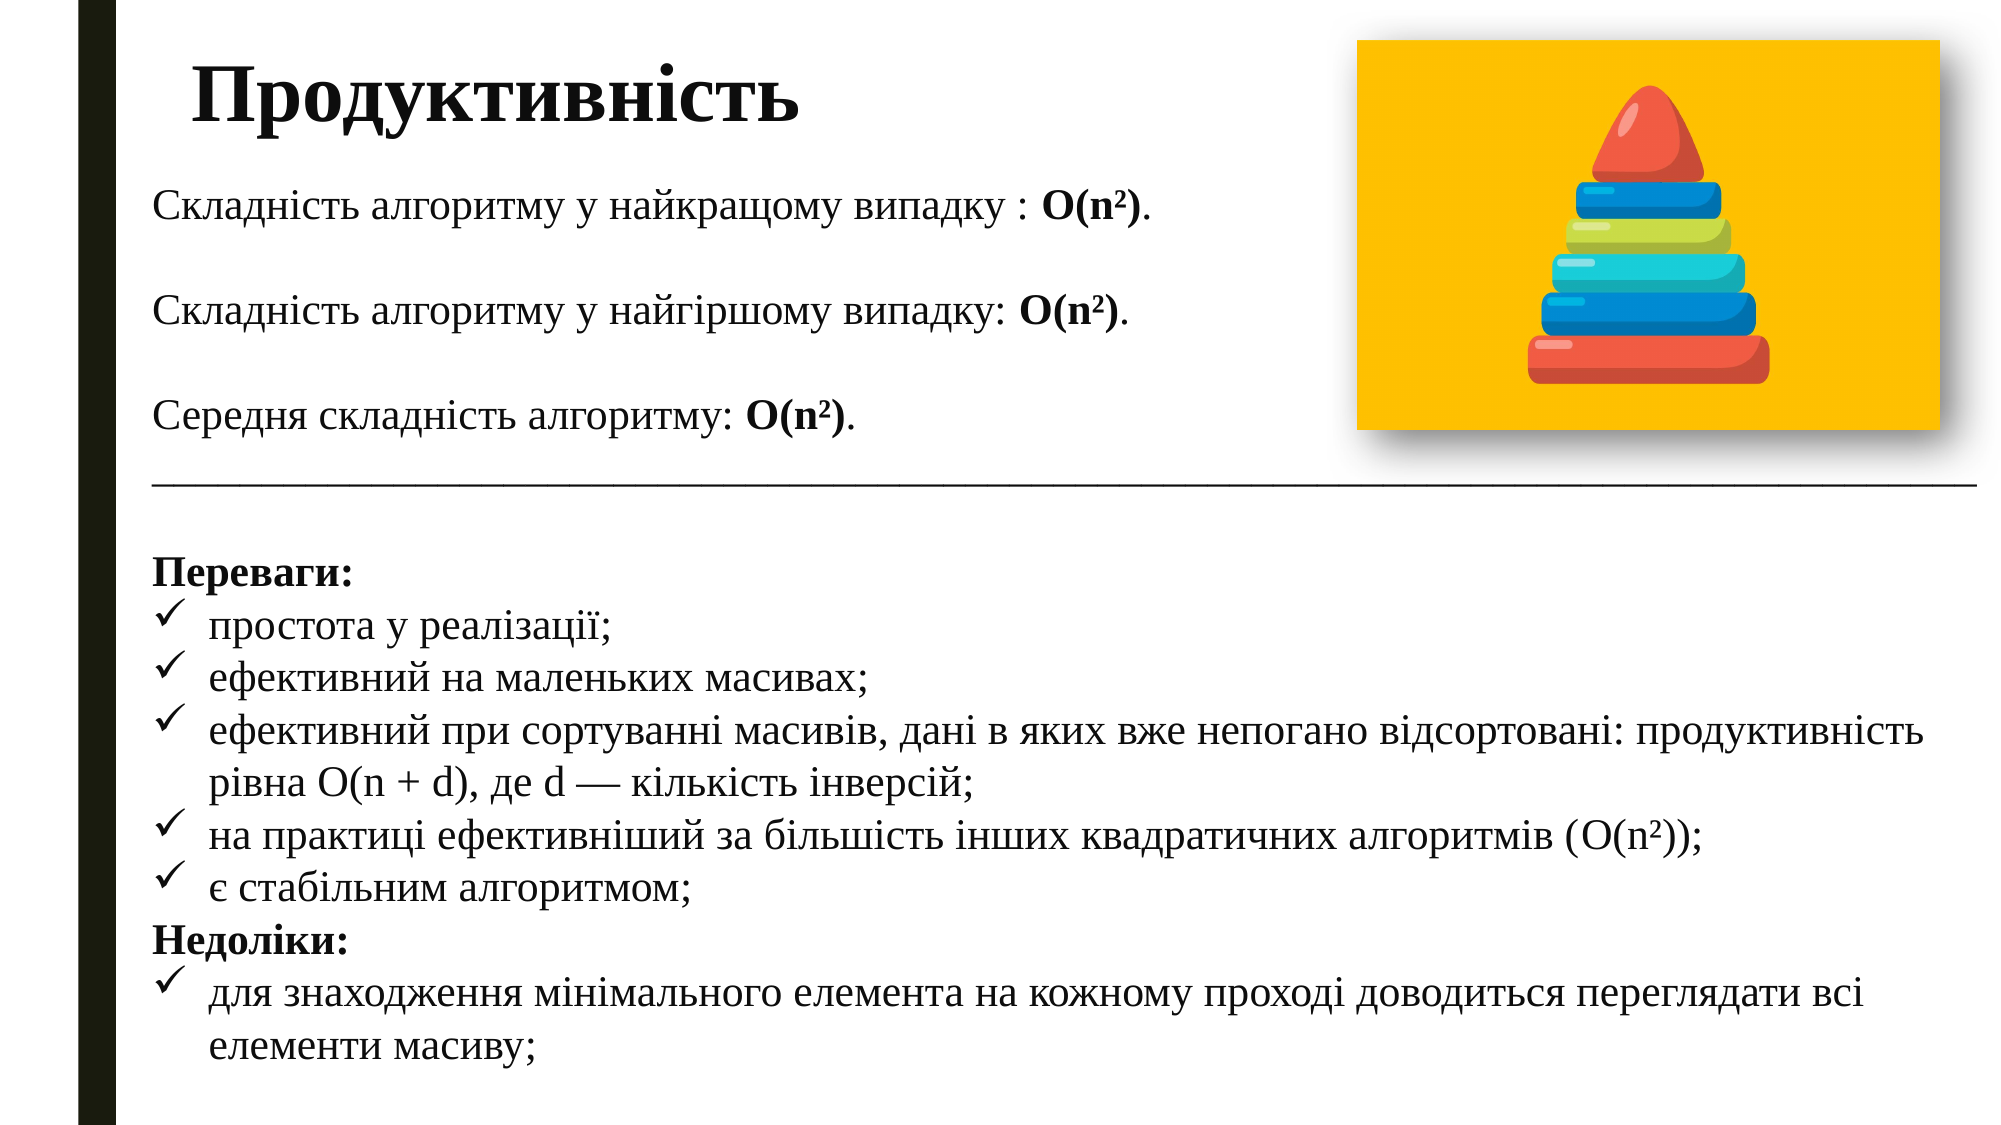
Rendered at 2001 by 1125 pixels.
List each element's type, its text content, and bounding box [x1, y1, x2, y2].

text_box Продуктивність [0, 20, 1357, 169]
text_box Складність алгоритму у найкращому випадку : O(n²). Складність алгоритму у найгіршому випадку: O(n²). Середня складність алгоритму: O(n²). ___________________________________________________________________________________ Переваги: простота у реалізації; ефективний на маленьких масивах; ефективний при сортуванні масивів, дані в яких вже непогано відсортовані: продуктивність рівна O(n + d), де d — кількість інверсій; на практиці ефективніший за більшість інших квадратичних алгоритмів (O(n²)); є стабільним алгоритмом; Недоліки: для знаходження мінімального елемента на кожному проході доводиться переглядати всі елементи масиву; [137, 168, 2000, 1076]
picture [1356, 40, 1940, 430]
